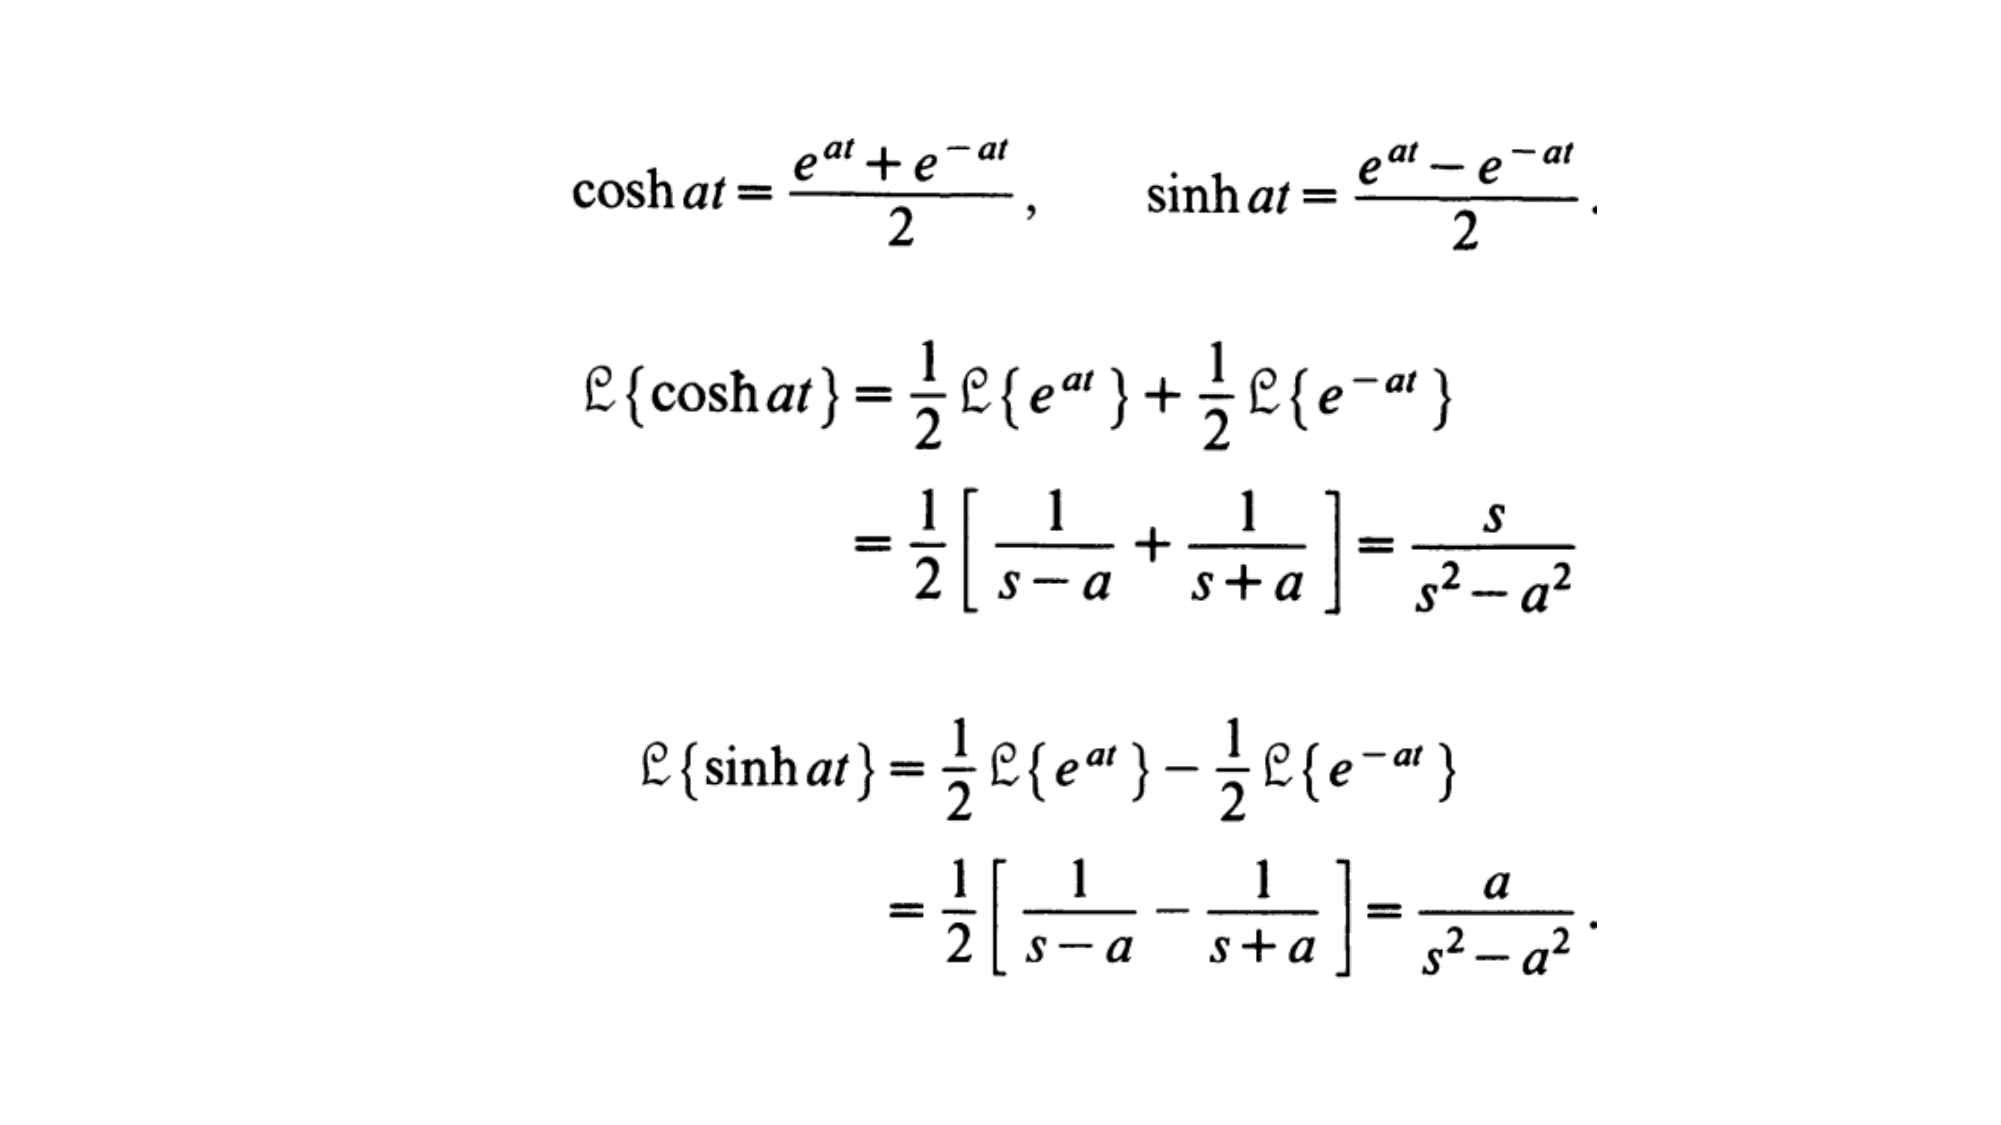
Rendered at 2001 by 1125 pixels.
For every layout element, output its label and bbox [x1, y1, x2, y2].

picture [540, 325, 1620, 650]
picture [604, 686, 1597, 1011]
picture [540, 92, 1597, 289]
